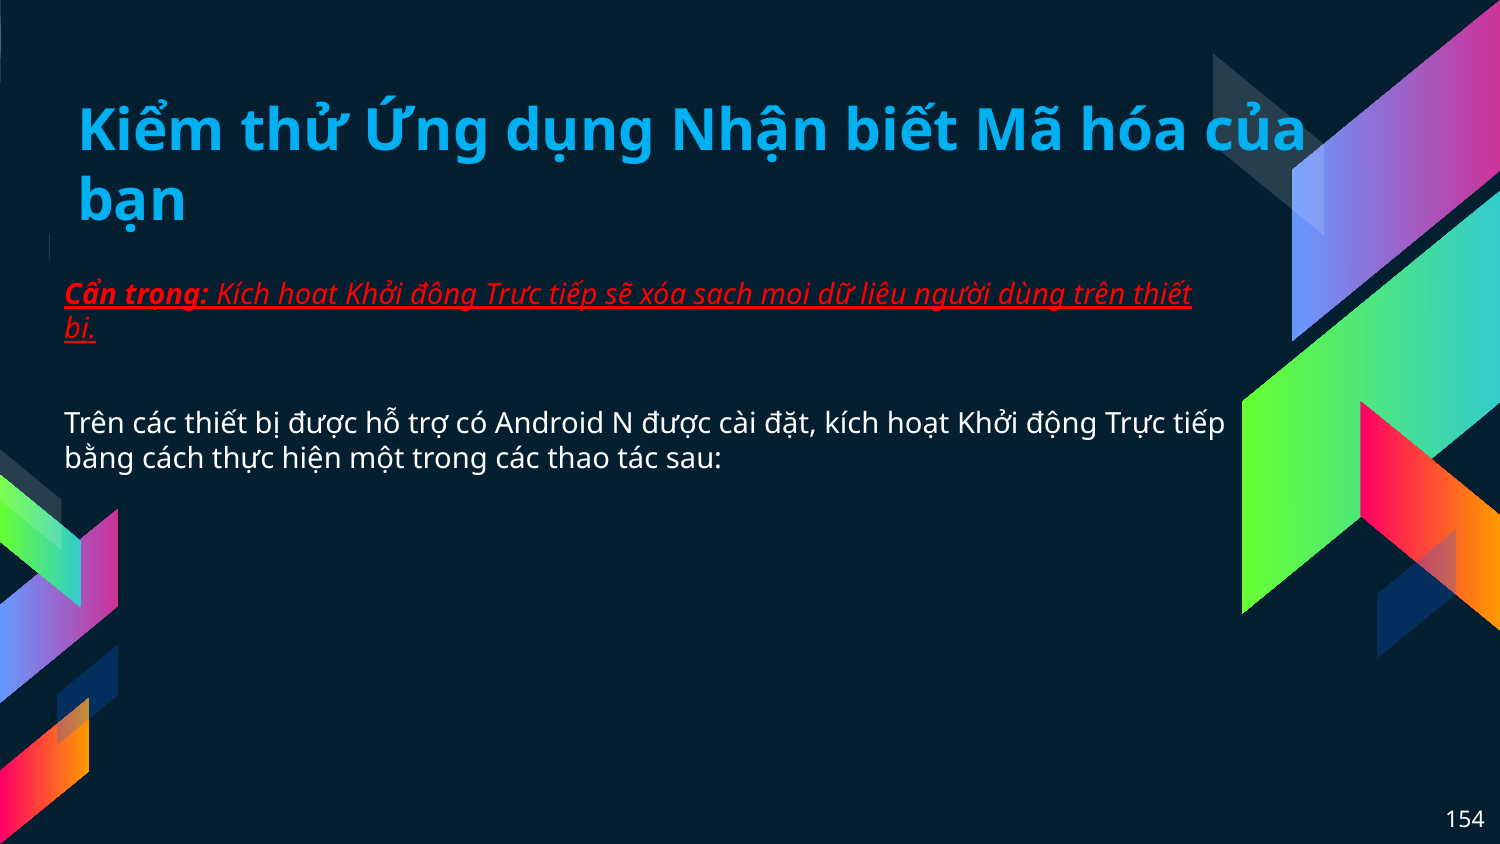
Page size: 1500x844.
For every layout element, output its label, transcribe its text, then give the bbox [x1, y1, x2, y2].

list Cẩn trọng: Kích hoạt Khởi động Trực tiếp sẽ xóa sạch mọi dữ liệu người dùng trên thiết bị. Trên các thiết bị được hỗ trợ có Android N được cài đặt, kích hoạt Khởi động Trực tiếp bằng cách thực hiện một trong các thao tác sau: [49, 259, 1243, 517]
slide_number 154 [1403, 789, 1500, 844]
title Kiểm thử Ứng dụng Nhận biết Mã hóa của bạn [62, 142, 1333, 247]
